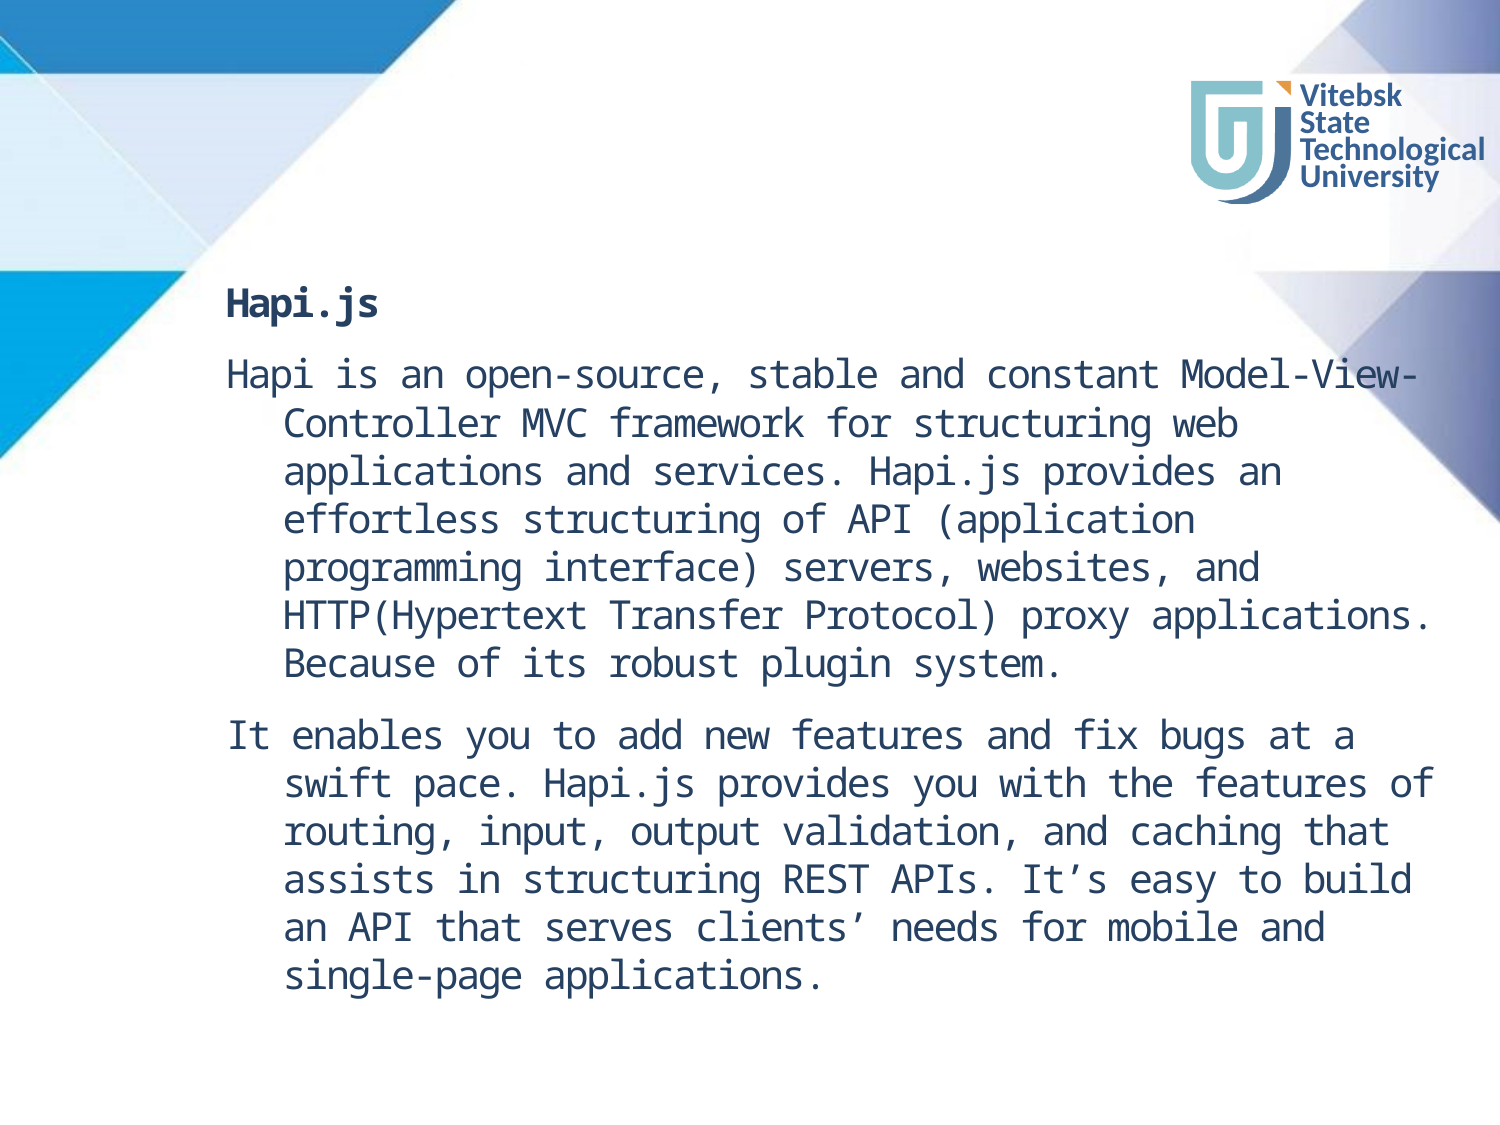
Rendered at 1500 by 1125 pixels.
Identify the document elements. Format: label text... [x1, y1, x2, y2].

picture [0, 0, 1500, 1125]
list Hapi.js Hapi is an open-source, stable and constant Model-View-Controller MVC framework for structuring web applications and services. Hapi.js provides an effortless structuring of API (application programming interface) servers, websites, and HTTP(Hypertext Transfer Protocol) proxy applications. Because of its robust plugin system. It enables you to add new features and fix bugs at a swift pace. Hapi.js provides you with the features of routing, input, output validation, and caching that assists in structuring REST APIs. It’s easy to build an API that serves clients’ needs for mobile and single-page applications. [210, 269, 1454, 1007]
